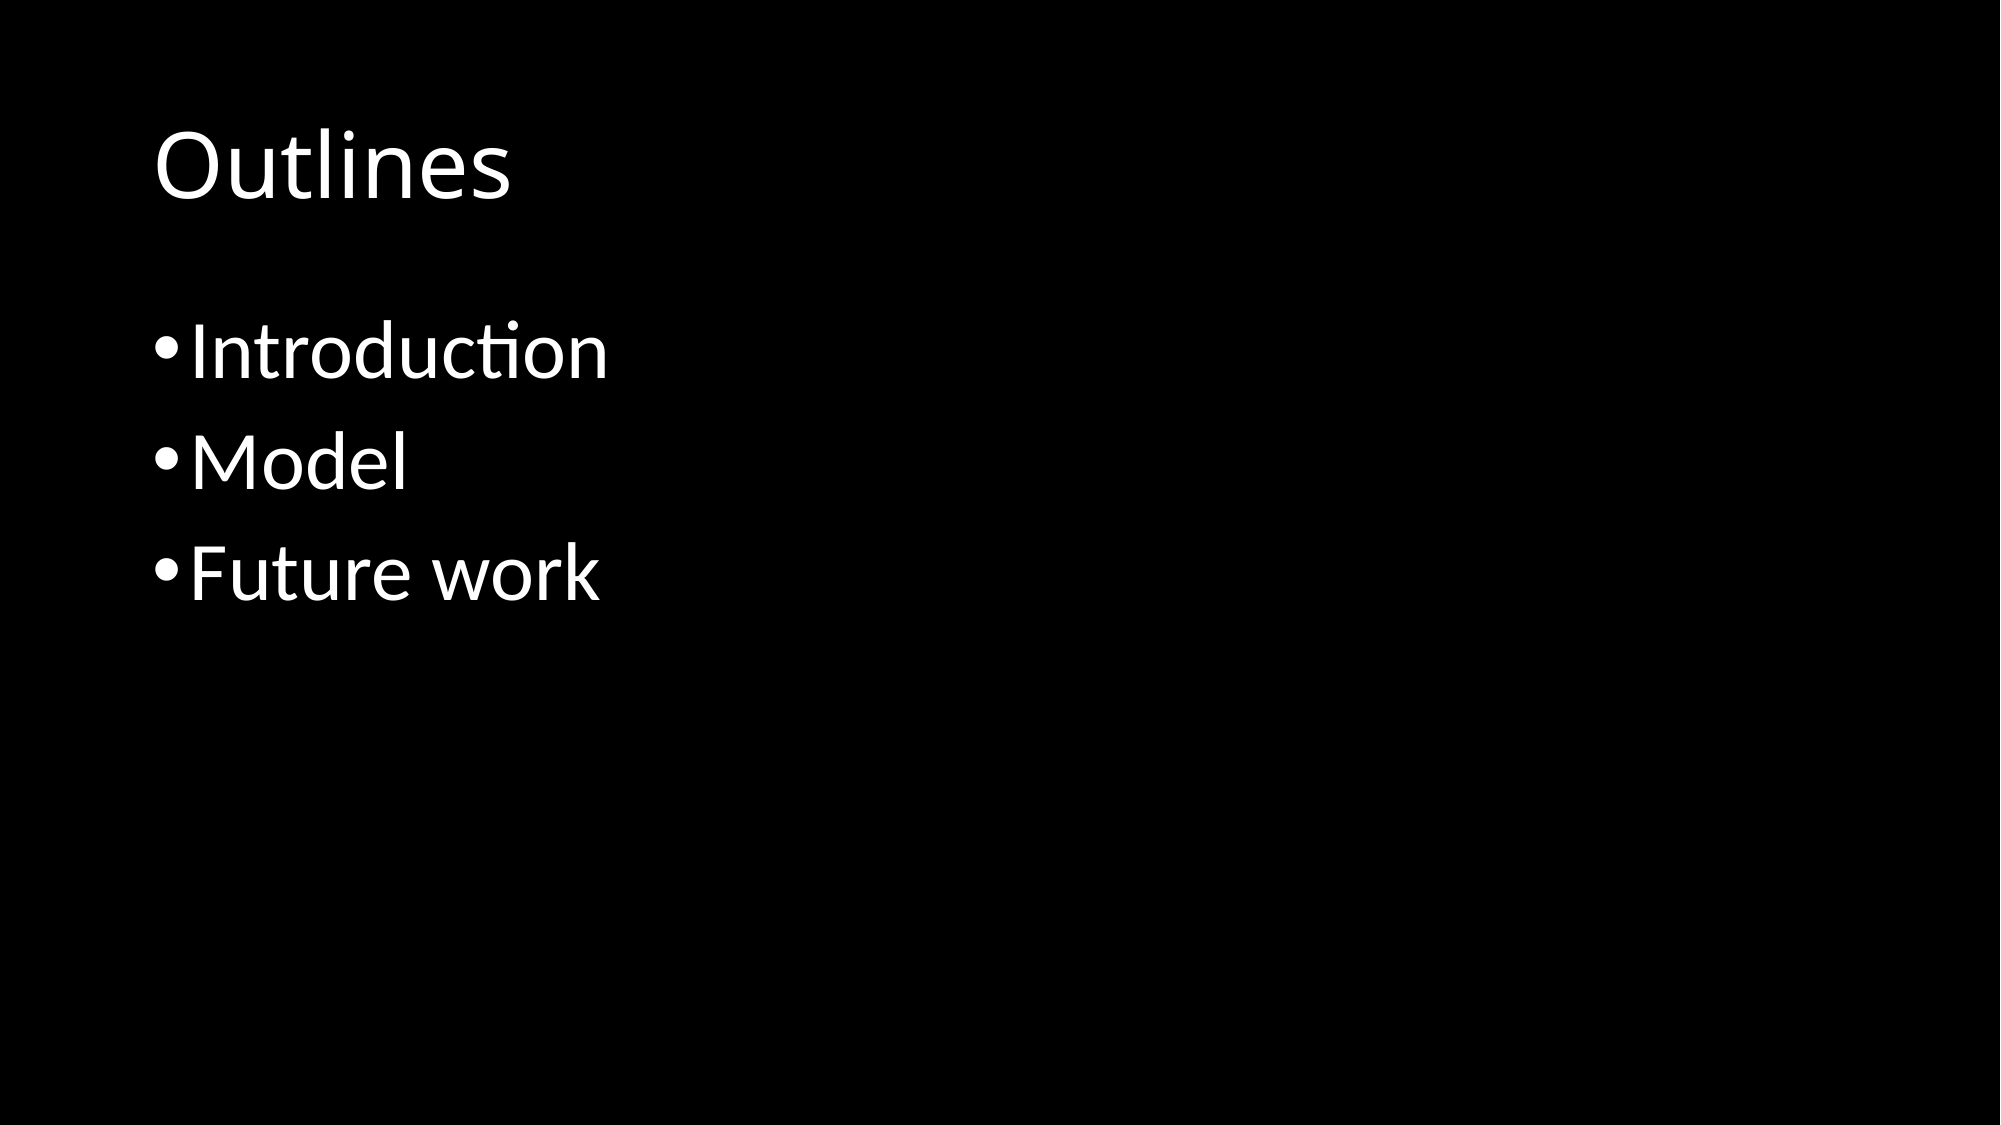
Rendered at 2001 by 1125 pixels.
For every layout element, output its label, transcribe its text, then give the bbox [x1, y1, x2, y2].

list Introduction Model Future work [137, 299, 1863, 1014]
title Outlines [137, 59, 1863, 278]
